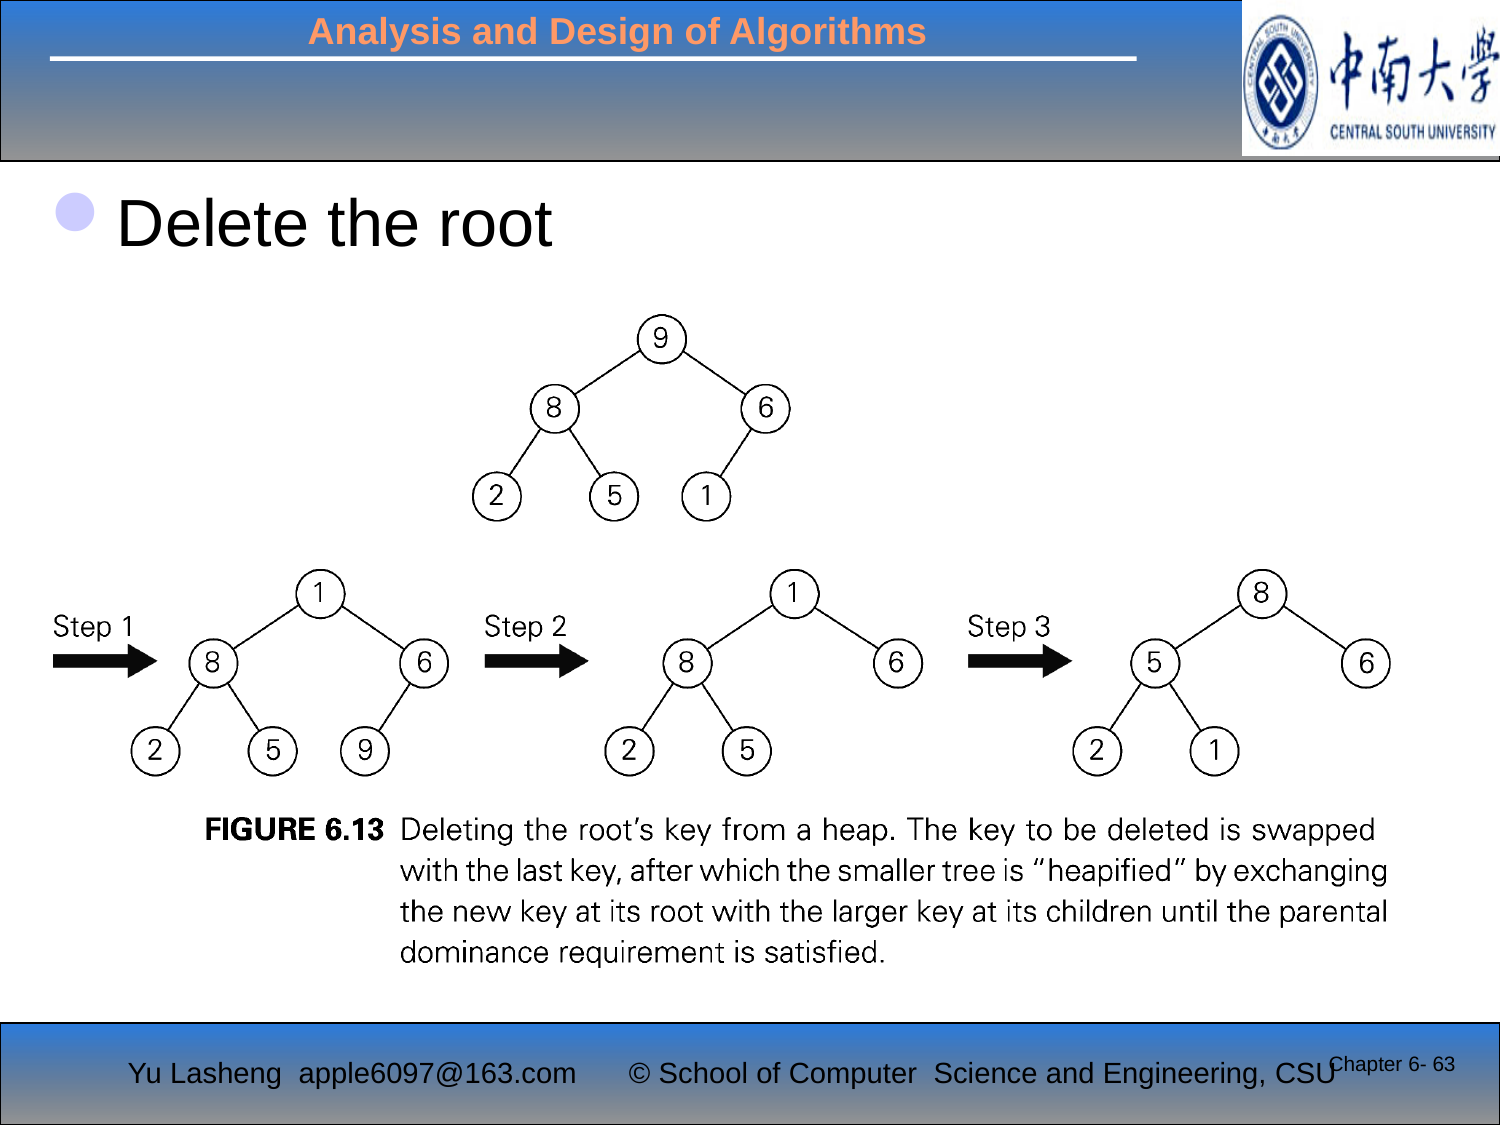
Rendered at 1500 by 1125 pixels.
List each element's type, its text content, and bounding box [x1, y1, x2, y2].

list Delete the root [34, 172, 1454, 1006]
picture [1242, 0, 1500, 156]
picture [52, 314, 1391, 968]
slide_number Chapter 6- 63 [1293, 1042, 1471, 1118]
